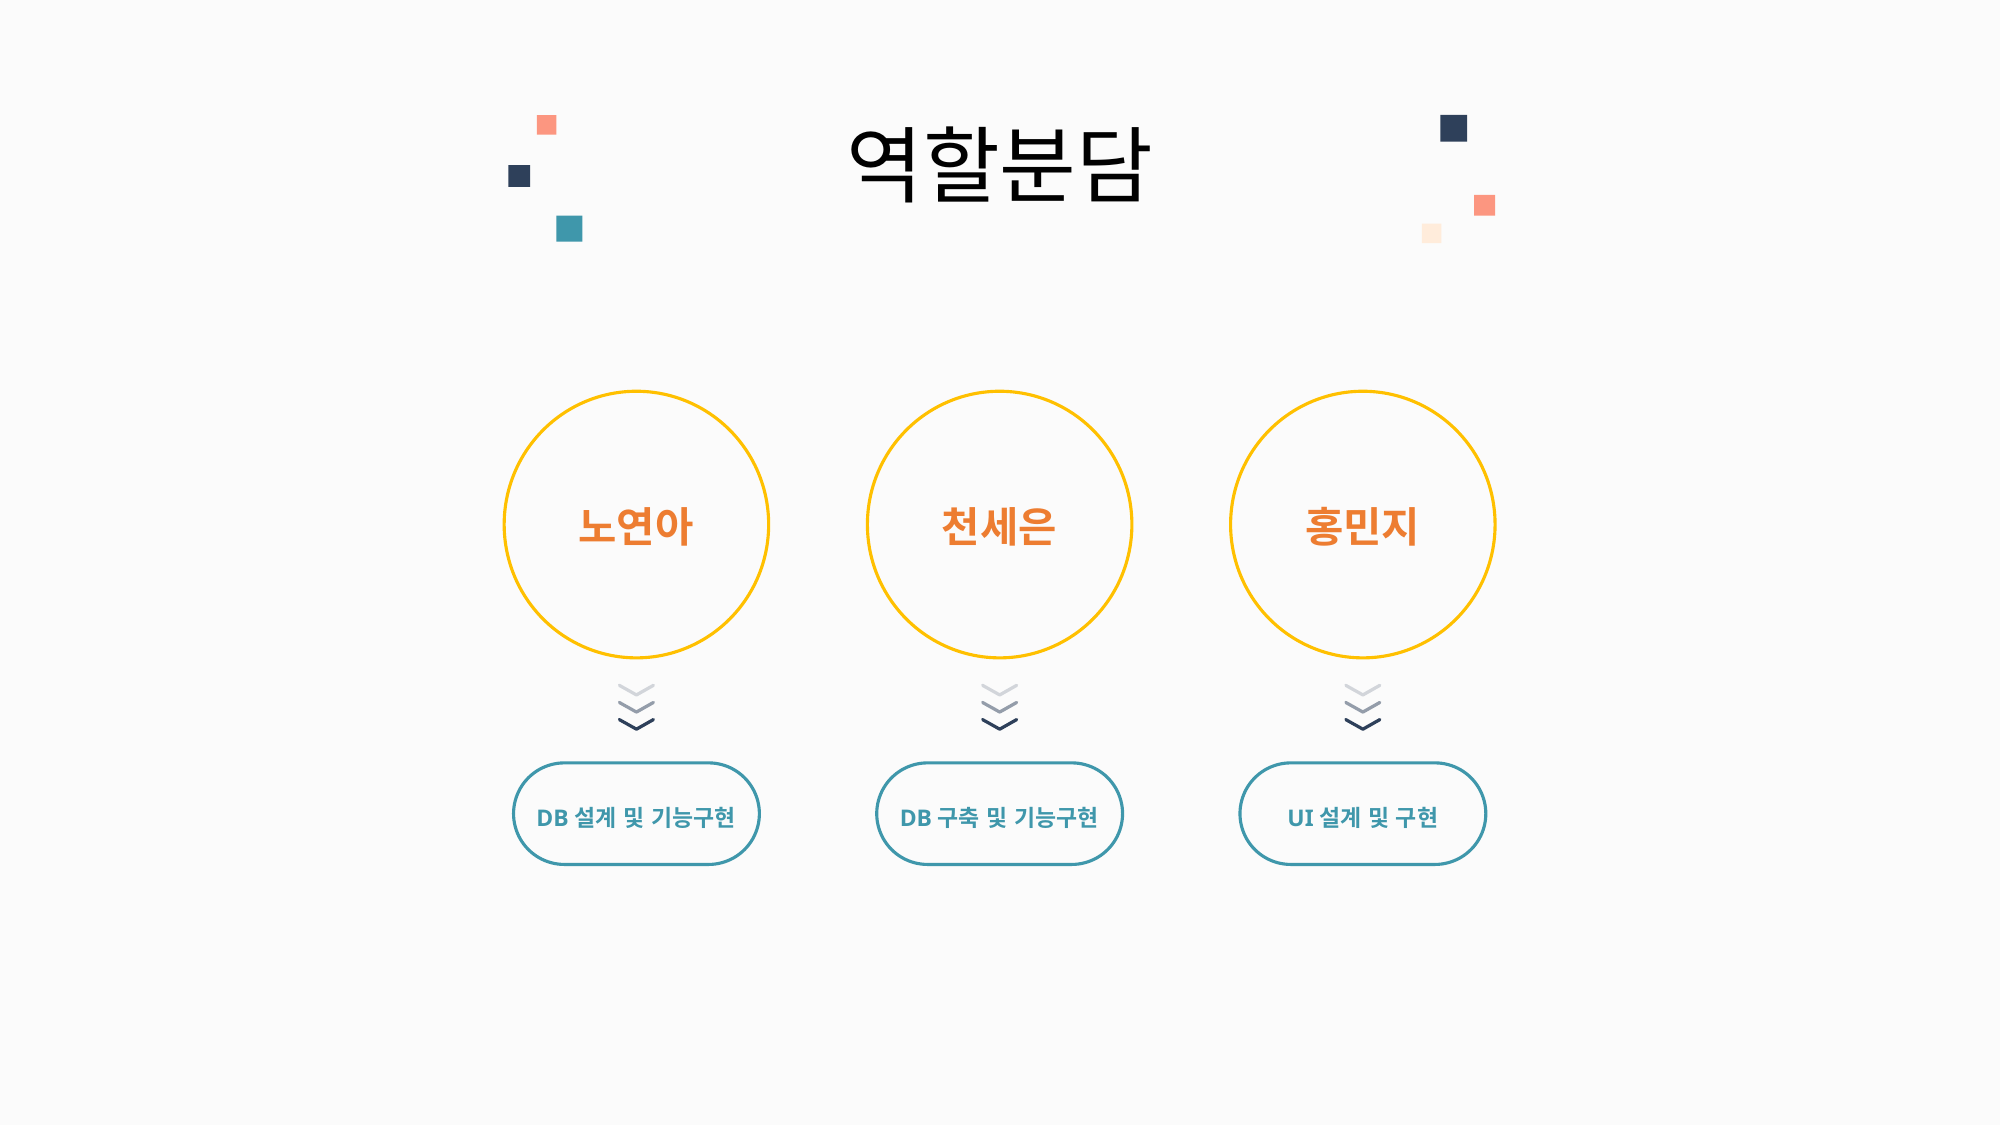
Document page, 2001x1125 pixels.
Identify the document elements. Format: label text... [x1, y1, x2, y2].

text_box [507, 164, 531, 188]
text_box [866, 390, 1133, 659]
text_box [1229, 390, 1497, 659]
text_box UI설계 및 구현 [1272, 790, 1454, 839]
text_box DB구축 및 기능구현 [885, 790, 1115, 839]
text_box [875, 761, 1124, 866]
text_box [1421, 223, 1442, 244]
text_box [1473, 194, 1496, 217]
text_box 천세은 [926, 483, 1073, 559]
text_box DB설계 및 기능구현 [521, 790, 751, 839]
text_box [619, 675, 653, 730]
text_box 노연아 [563, 483, 709, 559]
text_box [512, 761, 761, 866]
text_box [536, 114, 557, 136]
text_box 홍민지 [1290, 483, 1436, 559]
text_box [555, 215, 583, 243]
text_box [1346, 675, 1380, 730]
text_box 역할분담 [832, 105, 1168, 220]
text_box [503, 390, 770, 659]
text_box [1238, 761, 1487, 866]
text_box [1439, 114, 1468, 143]
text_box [983, 675, 1017, 730]
